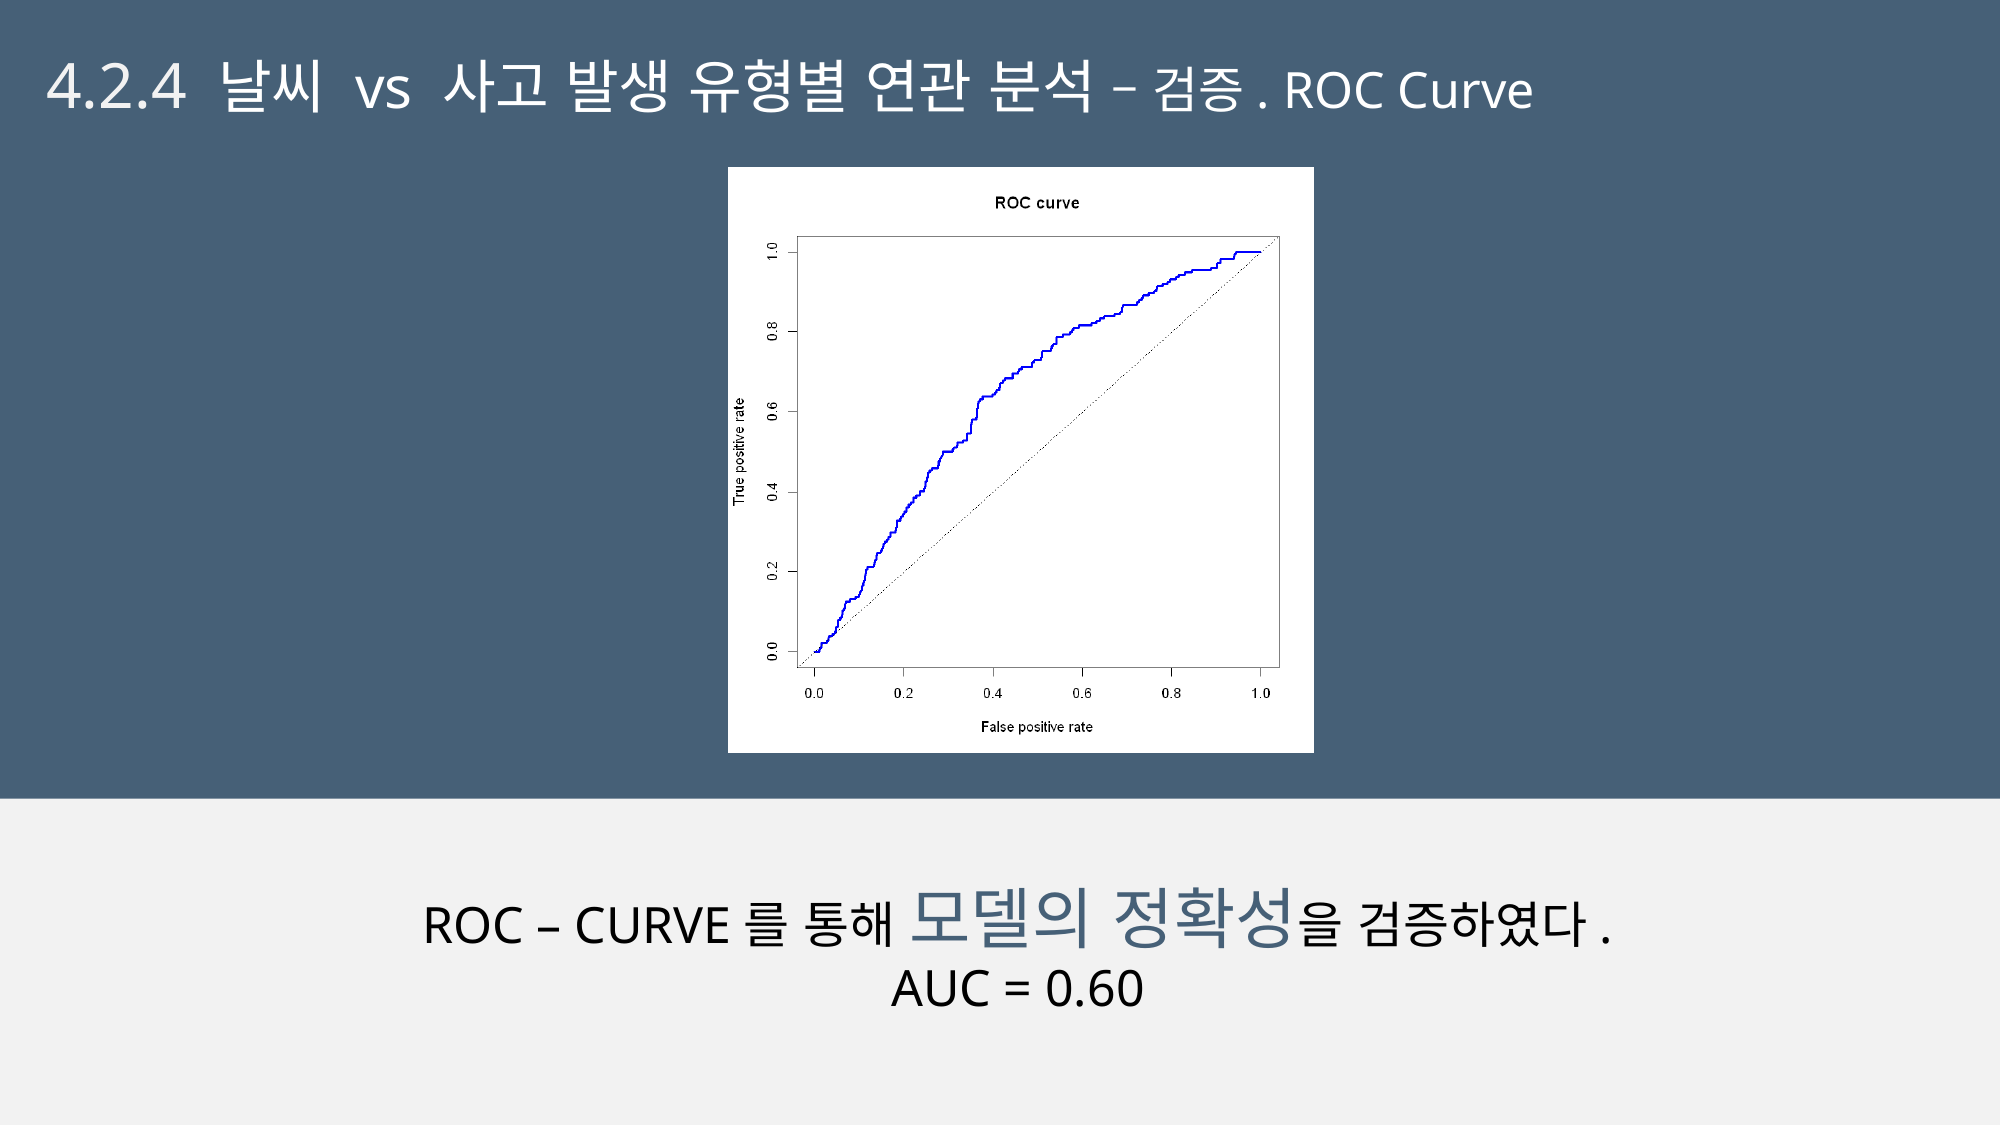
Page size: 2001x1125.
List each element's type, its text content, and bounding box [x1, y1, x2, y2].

text_box ROC – CURVE를 통해 모델의 정확성을 검증하였다. AUC = 0.60 [54, 869, 1981, 1085]
text_box 4.2.4 날씨 vs 사고 발생 유형별 연관 분석 – 검증. ROC Curve [31, 38, 1938, 129]
text_box [0, 0, 2000, 801]
picture [728, 167, 1314, 753]
